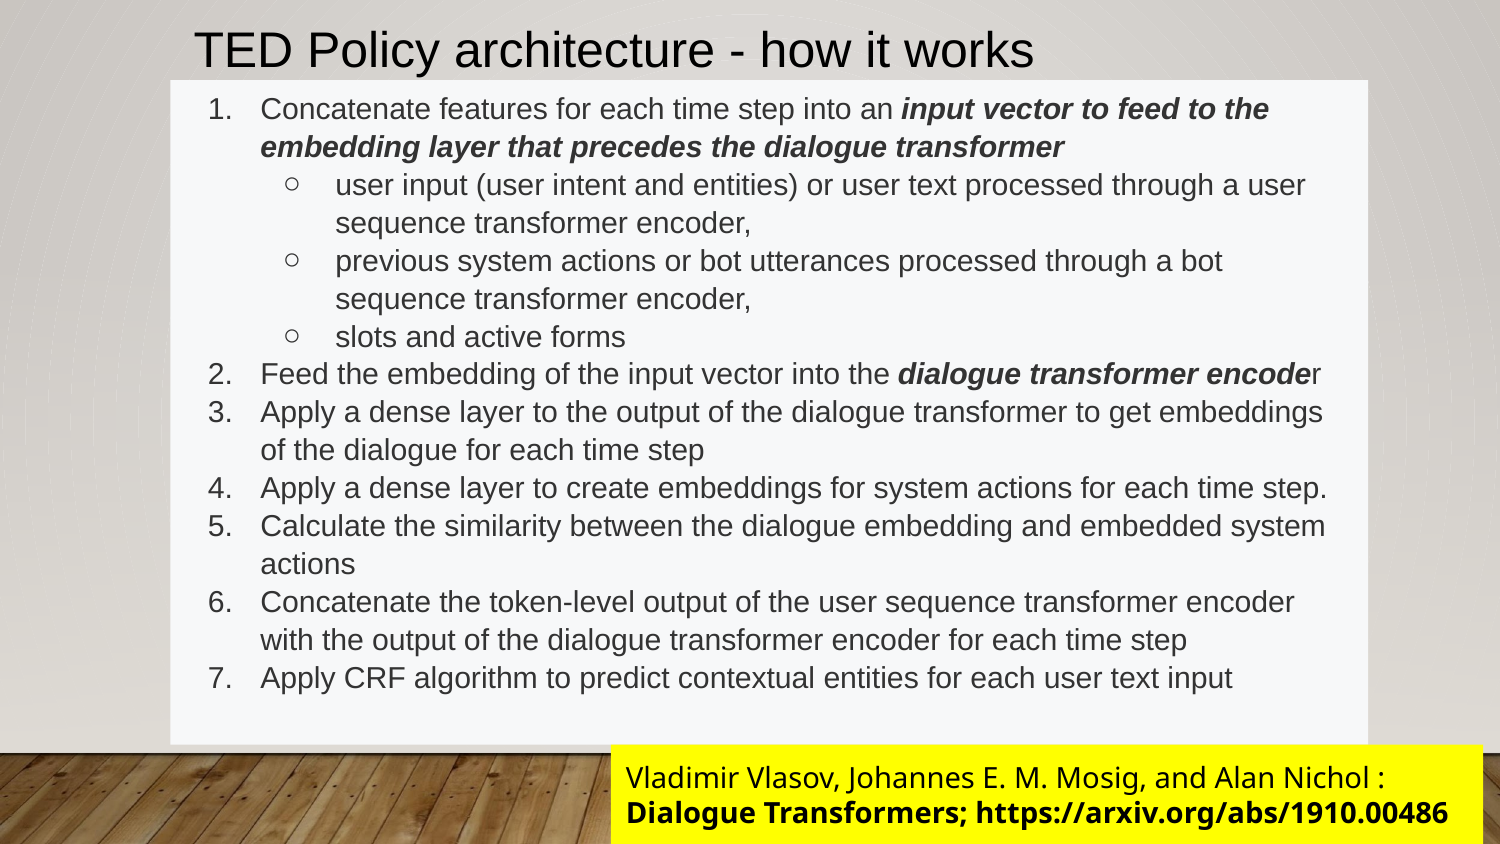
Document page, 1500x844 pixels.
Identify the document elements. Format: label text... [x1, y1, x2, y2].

list Concatenate features for each time step into an input vector to feed to the embedding layer that precedes the dialogue transformer user input (user intent and entities) or user text processed through a user sequence transformer encoder, previous system actions or bot utterances processed through a bot sequence transformer encoder, slots and active forms Feed the embedding of the input vector into the dialogue transformer encoder Apply a dense layer to the output of the dialogue transformer to get embeddings of the dialogue for each time step Apply a dense layer to create embeddings for system actions for each time step. Calculate the similarity between the dialogue embedding and embedded system actions Concatenate the token-level output of the user sequence transformer encoder with the output of the dialogue transformer encoder for each time step Apply CRF algorithm to predict contextual entities for each user text input [170, 80, 1369, 745]
picture [0, 753, 610, 844]
picture [1484, 753, 1500, 844]
title TED Policy architecture - how it works [178, 16, 1361, 80]
text_box Vladimir Vlasov, Johannes E. M. Mosig, and Alan Nichol : Dialogue Transformers; https://arxiv.org/abs/1910.00486 [610, 744, 1484, 844]
